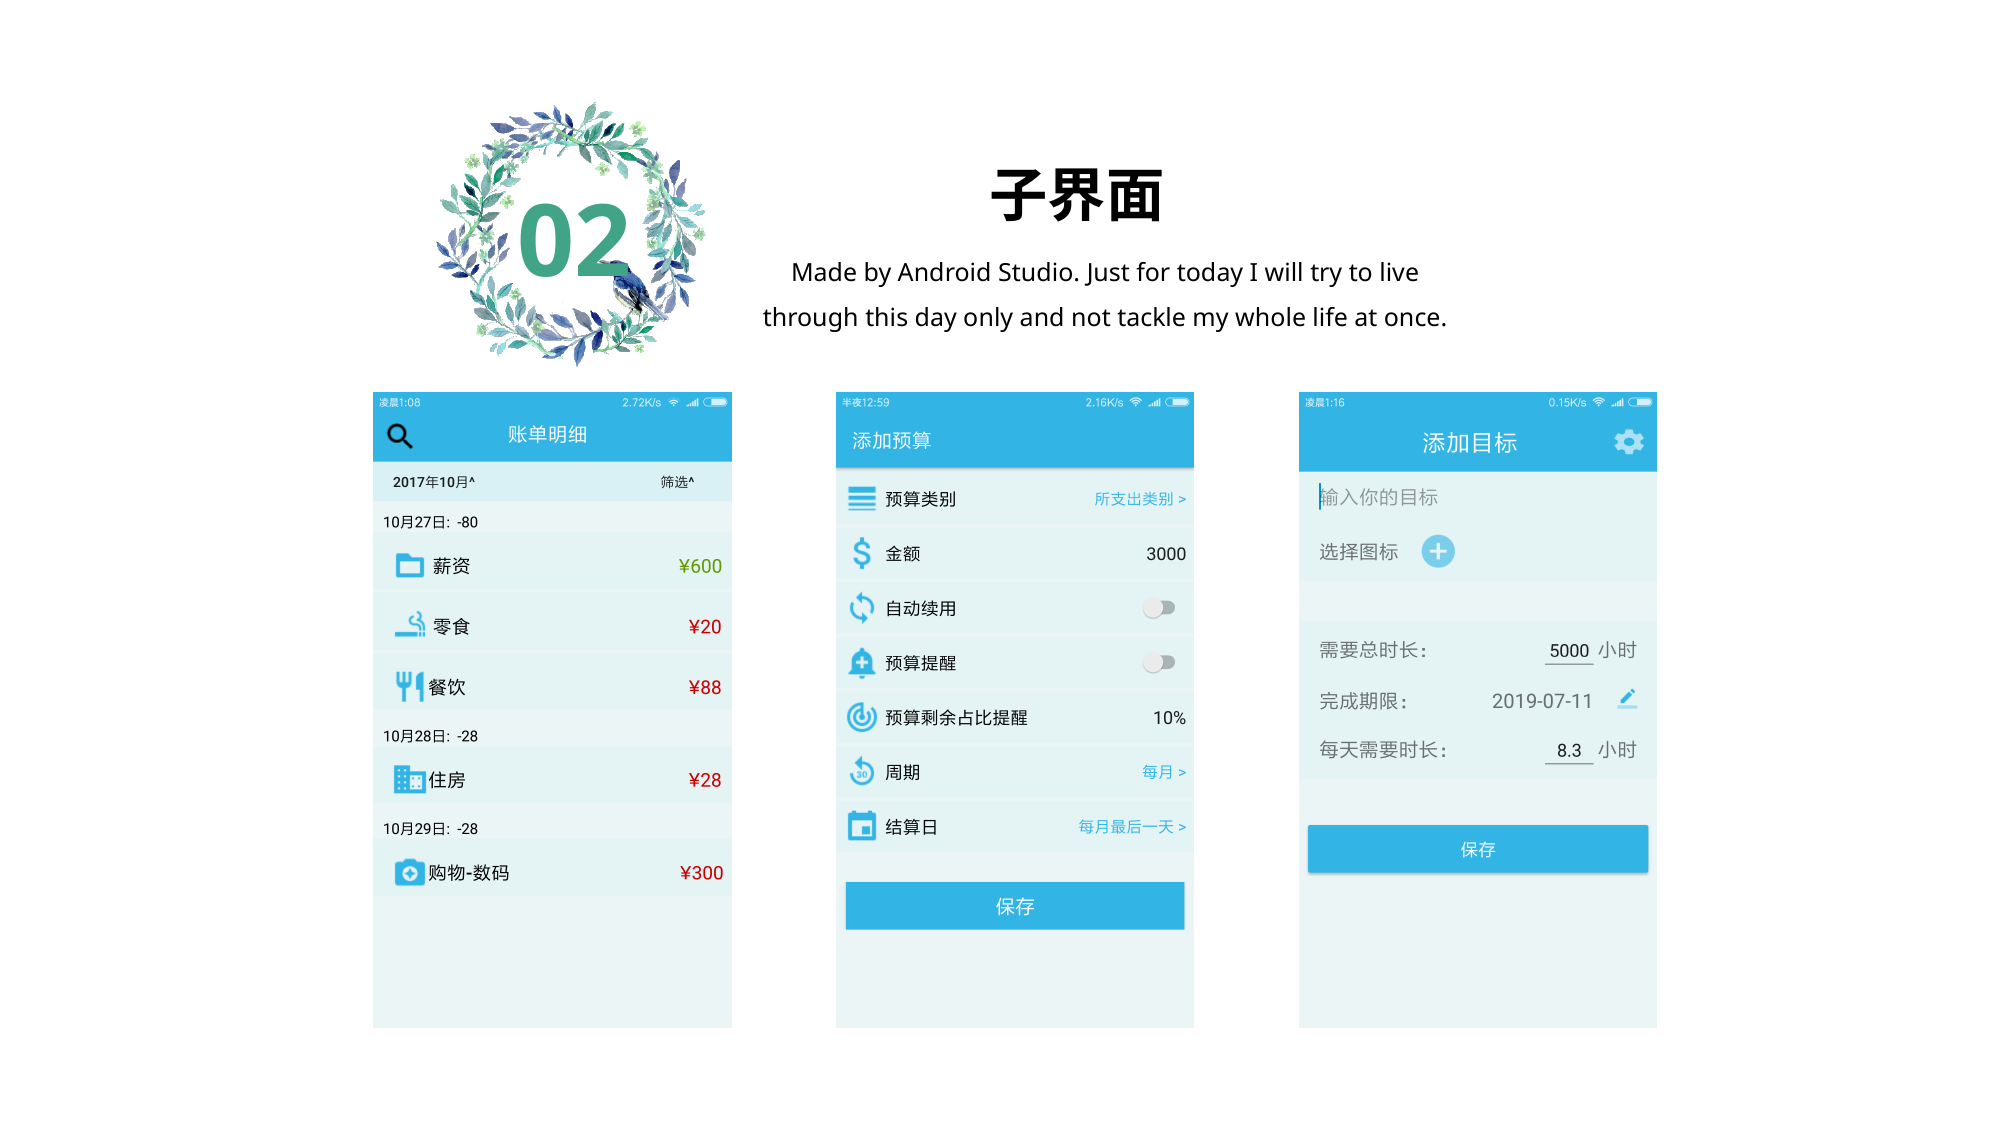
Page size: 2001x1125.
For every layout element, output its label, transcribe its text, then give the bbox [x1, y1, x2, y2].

picture [835, 392, 1194, 1028]
text_box 子界面 [974, 151, 1180, 234]
picture [436, 102, 706, 367]
picture [1299, 392, 1657, 1028]
picture [373, 392, 732, 1028]
text_box Made by Android Studio. Just for today I will try to live through this day only and not tackle my whole life at once. [731, 234, 1481, 339]
